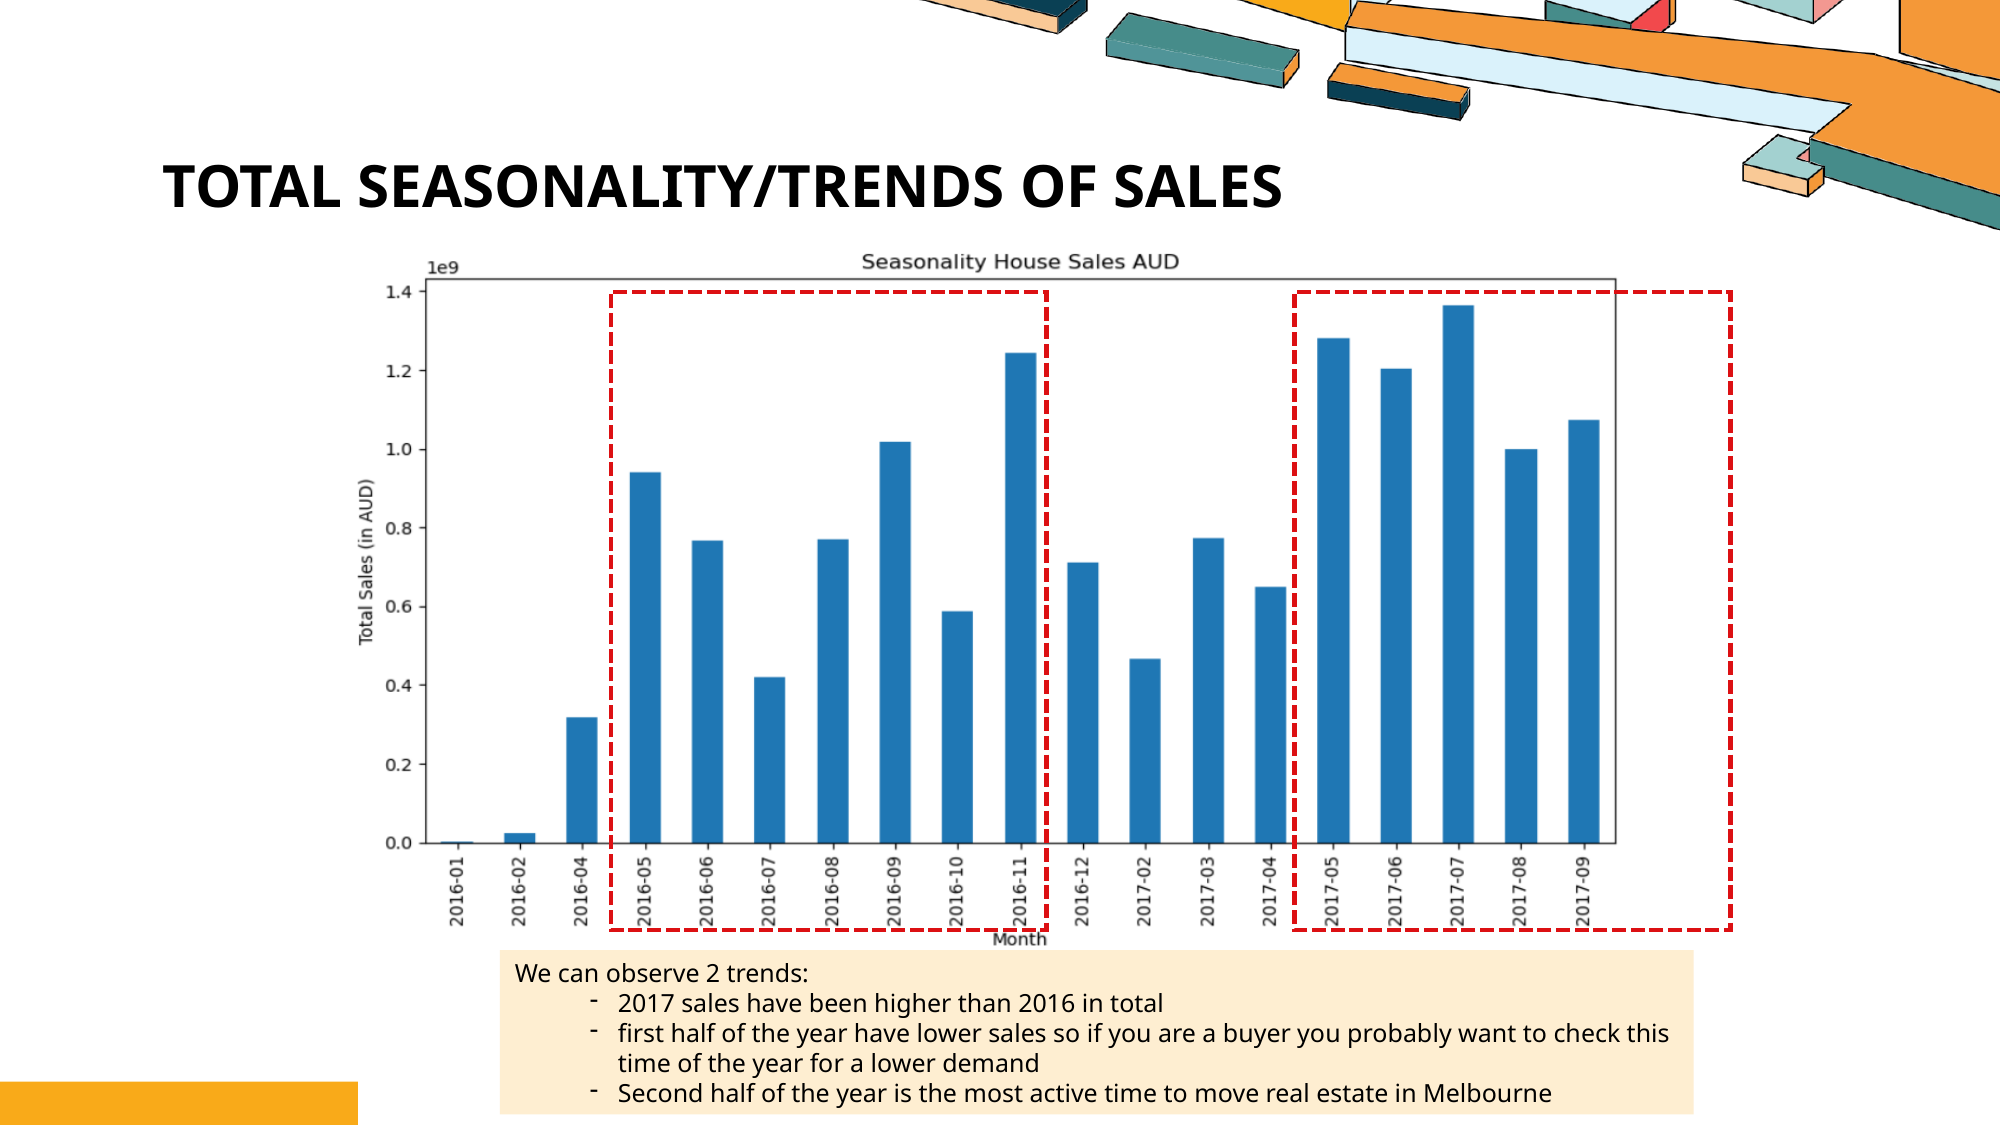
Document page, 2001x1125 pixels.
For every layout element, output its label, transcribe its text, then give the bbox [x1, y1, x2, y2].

text_box [1672, 291, 1732, 931]
text_box We can observe 2 trends: 2017 sales have been higher than 2016 in total first half of the year have lower sales so if you are a buyer you probably want to check this time of the year for a lower demand Second half of the year is the most active time to move real estate in Melbourne [499, 950, 1694, 1115]
picture [327, 248, 1672, 954]
picture [816, 0, 2000, 236]
title TOTAL Seasonality/trends of salES [147, 22, 1407, 228]
